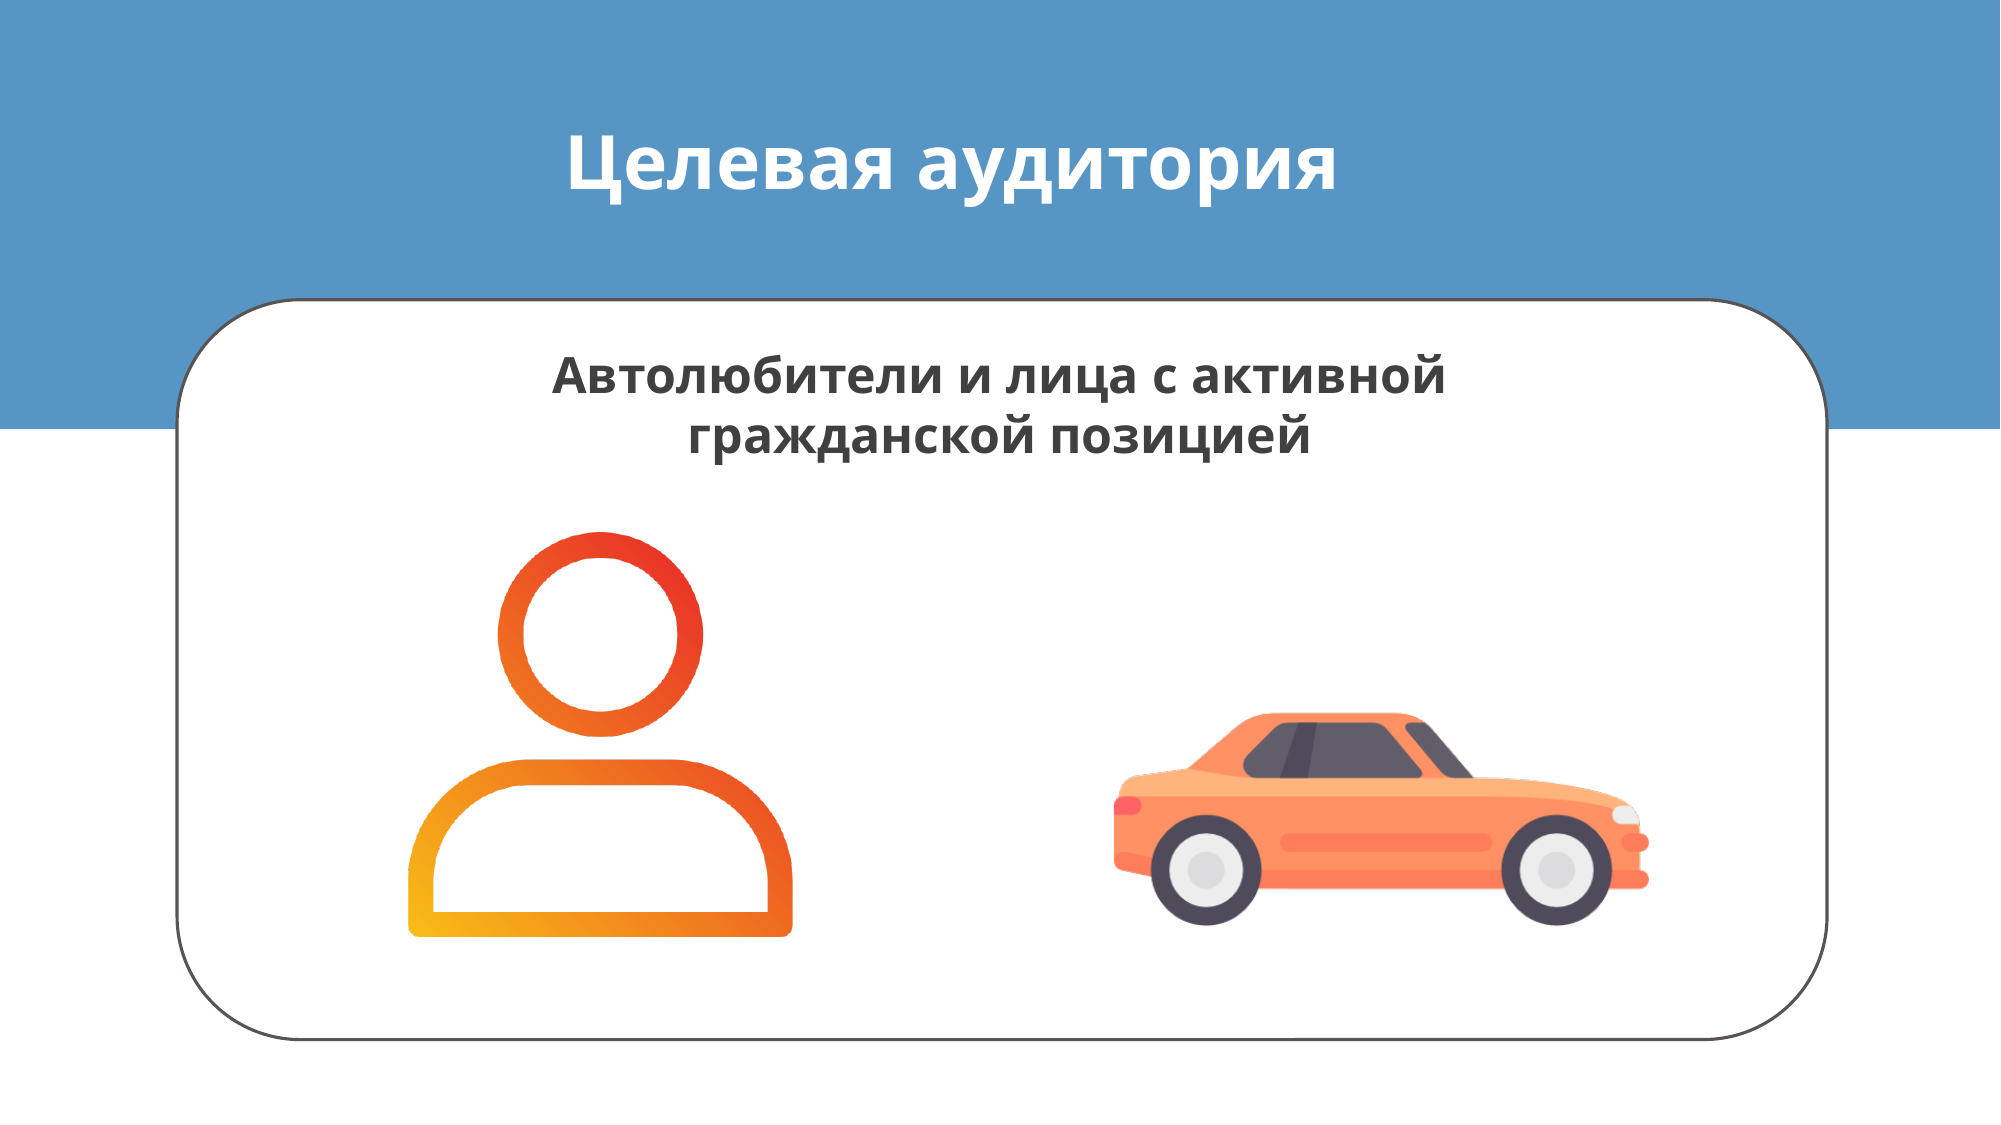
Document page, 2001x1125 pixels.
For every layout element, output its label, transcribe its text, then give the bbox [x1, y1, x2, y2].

text_box Автолюбители и лица с активной гражданской позицией [484, 335, 1516, 471]
picture [397, 532, 803, 937]
text_box [176, 298, 1829, 1041]
text_box Целевая аудитория [550, 107, 1450, 213]
picture [1114, 552, 1649, 1088]
text_box [0, 0, 2000, 431]
